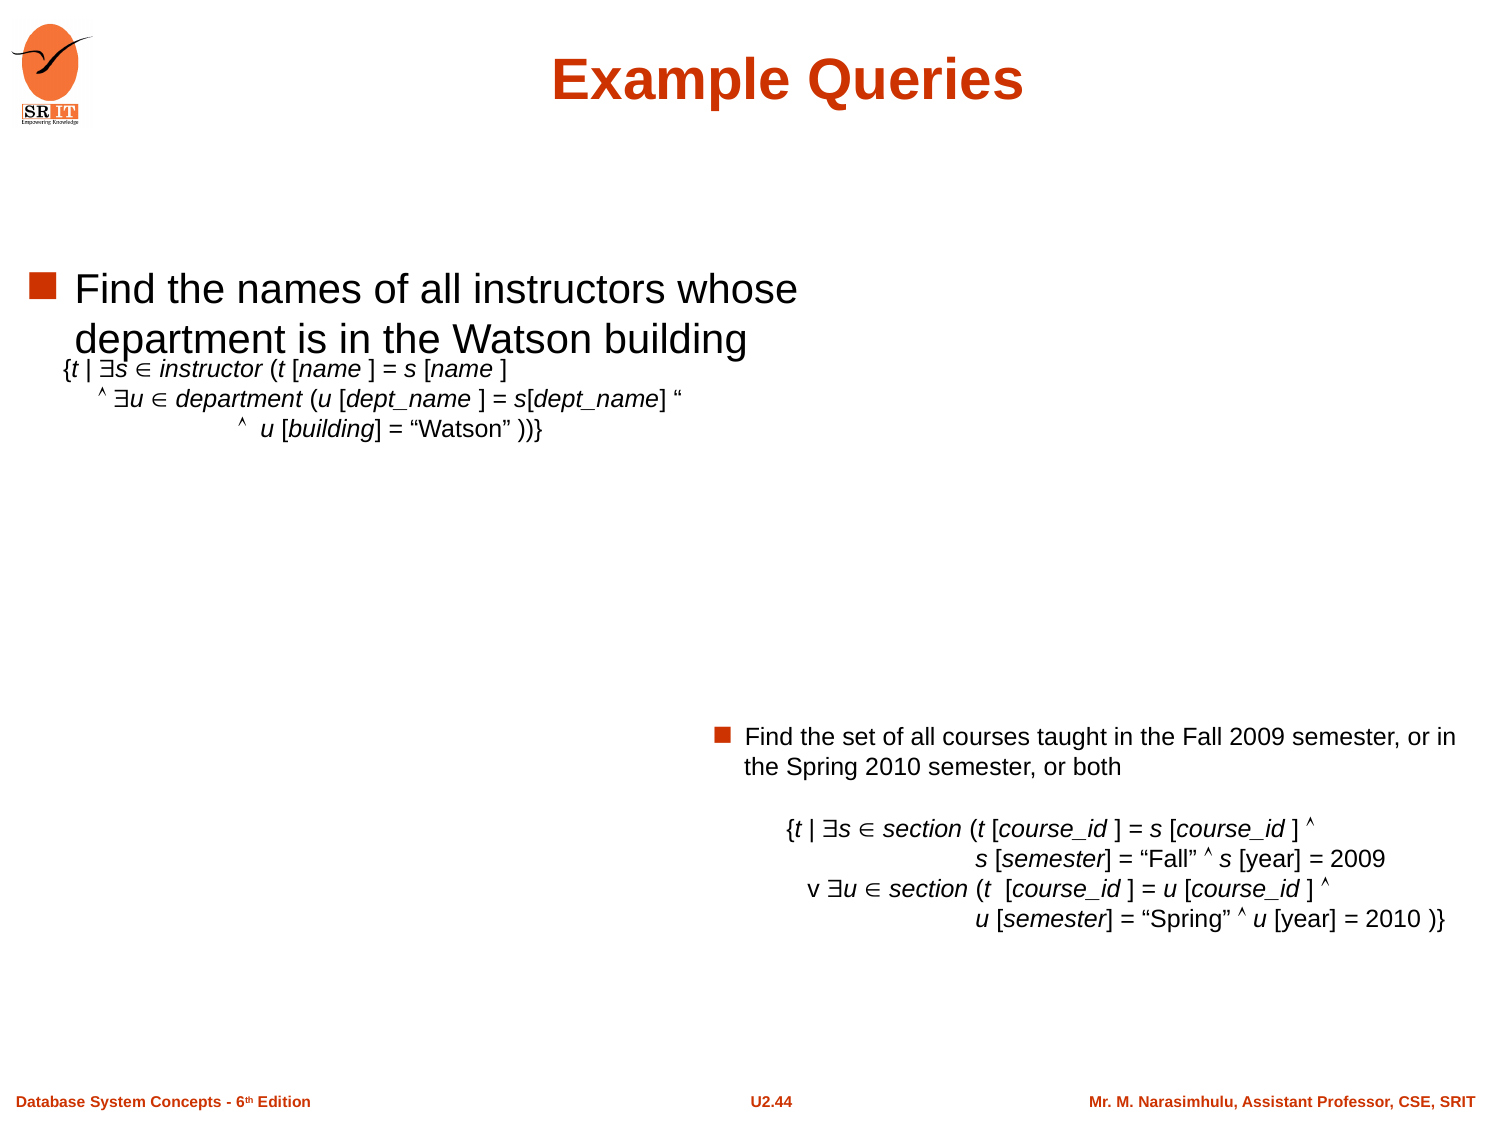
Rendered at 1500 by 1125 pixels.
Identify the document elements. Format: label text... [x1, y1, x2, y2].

text_box {t | s  section (t [course_id ] = s [course_id ]  s [semester] = “Fall”  s [year] = 2009 v u  section (t [course_id ] = u [course_id ]  u [semester] = “Spring”  u [year] = 2010 )} [771, 804, 1481, 940]
list Find the names of all instructors whose department is in the Watson building [17, 254, 983, 357]
picture [11, 19, 93, 128]
text_box {t | s  instructor (t [name ] = s [name ]  u  department (u [dept_name ] = s[dept_name] “  u [building] = “Watson” ))} [48, 345, 868, 451]
title Example Queries [125, 18, 1452, 120]
text_box Find the set of all courses taught in the Fall 2009 semester, or in the Spring 2010 semester, or both [701, 713, 1481, 789]
